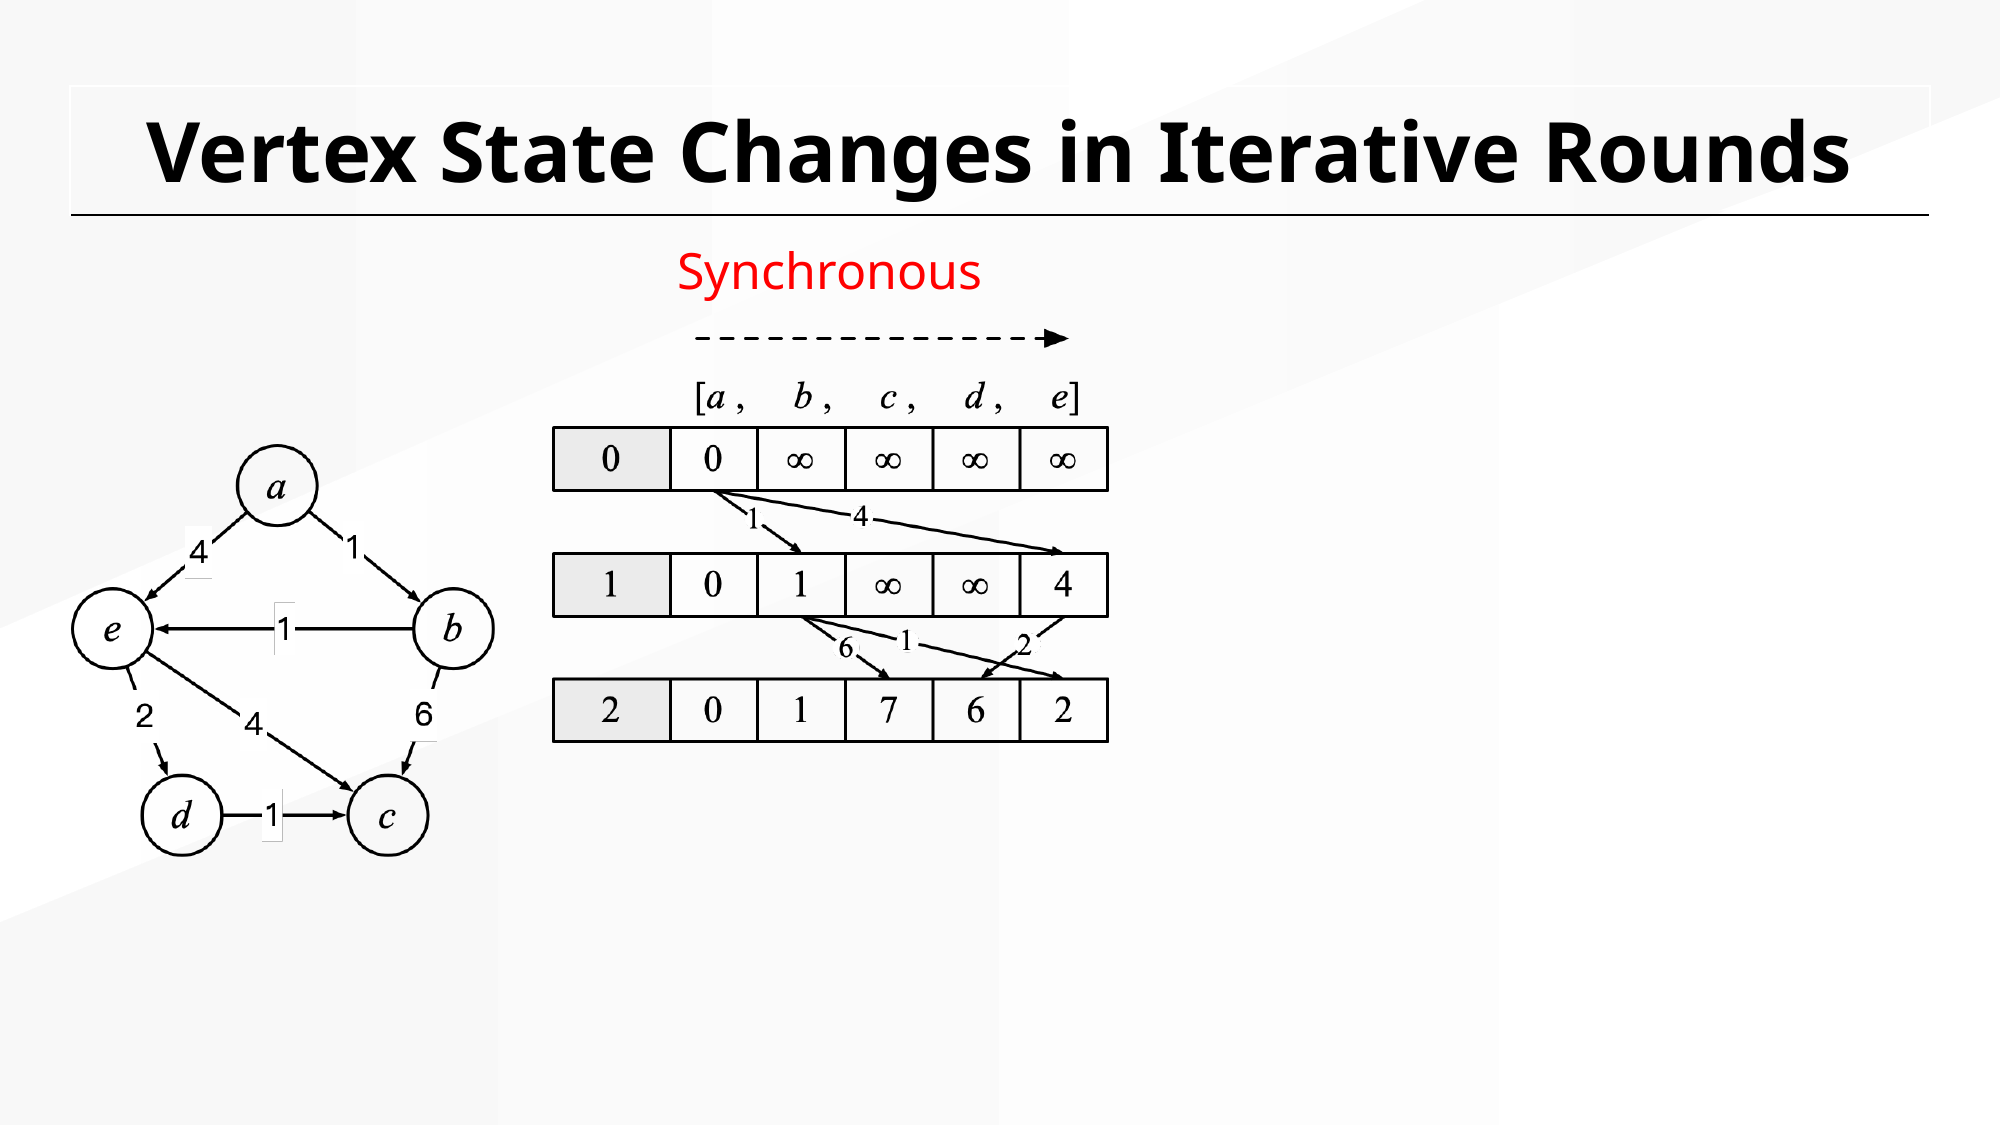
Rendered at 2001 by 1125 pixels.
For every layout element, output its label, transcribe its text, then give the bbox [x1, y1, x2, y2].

picture [70, 443, 495, 857]
text_box Synchronous [662, 231, 998, 307]
table_header Vertex State Changes in Iterative Rounds [71, 87, 1929, 214]
picture [551, 307, 1109, 743]
